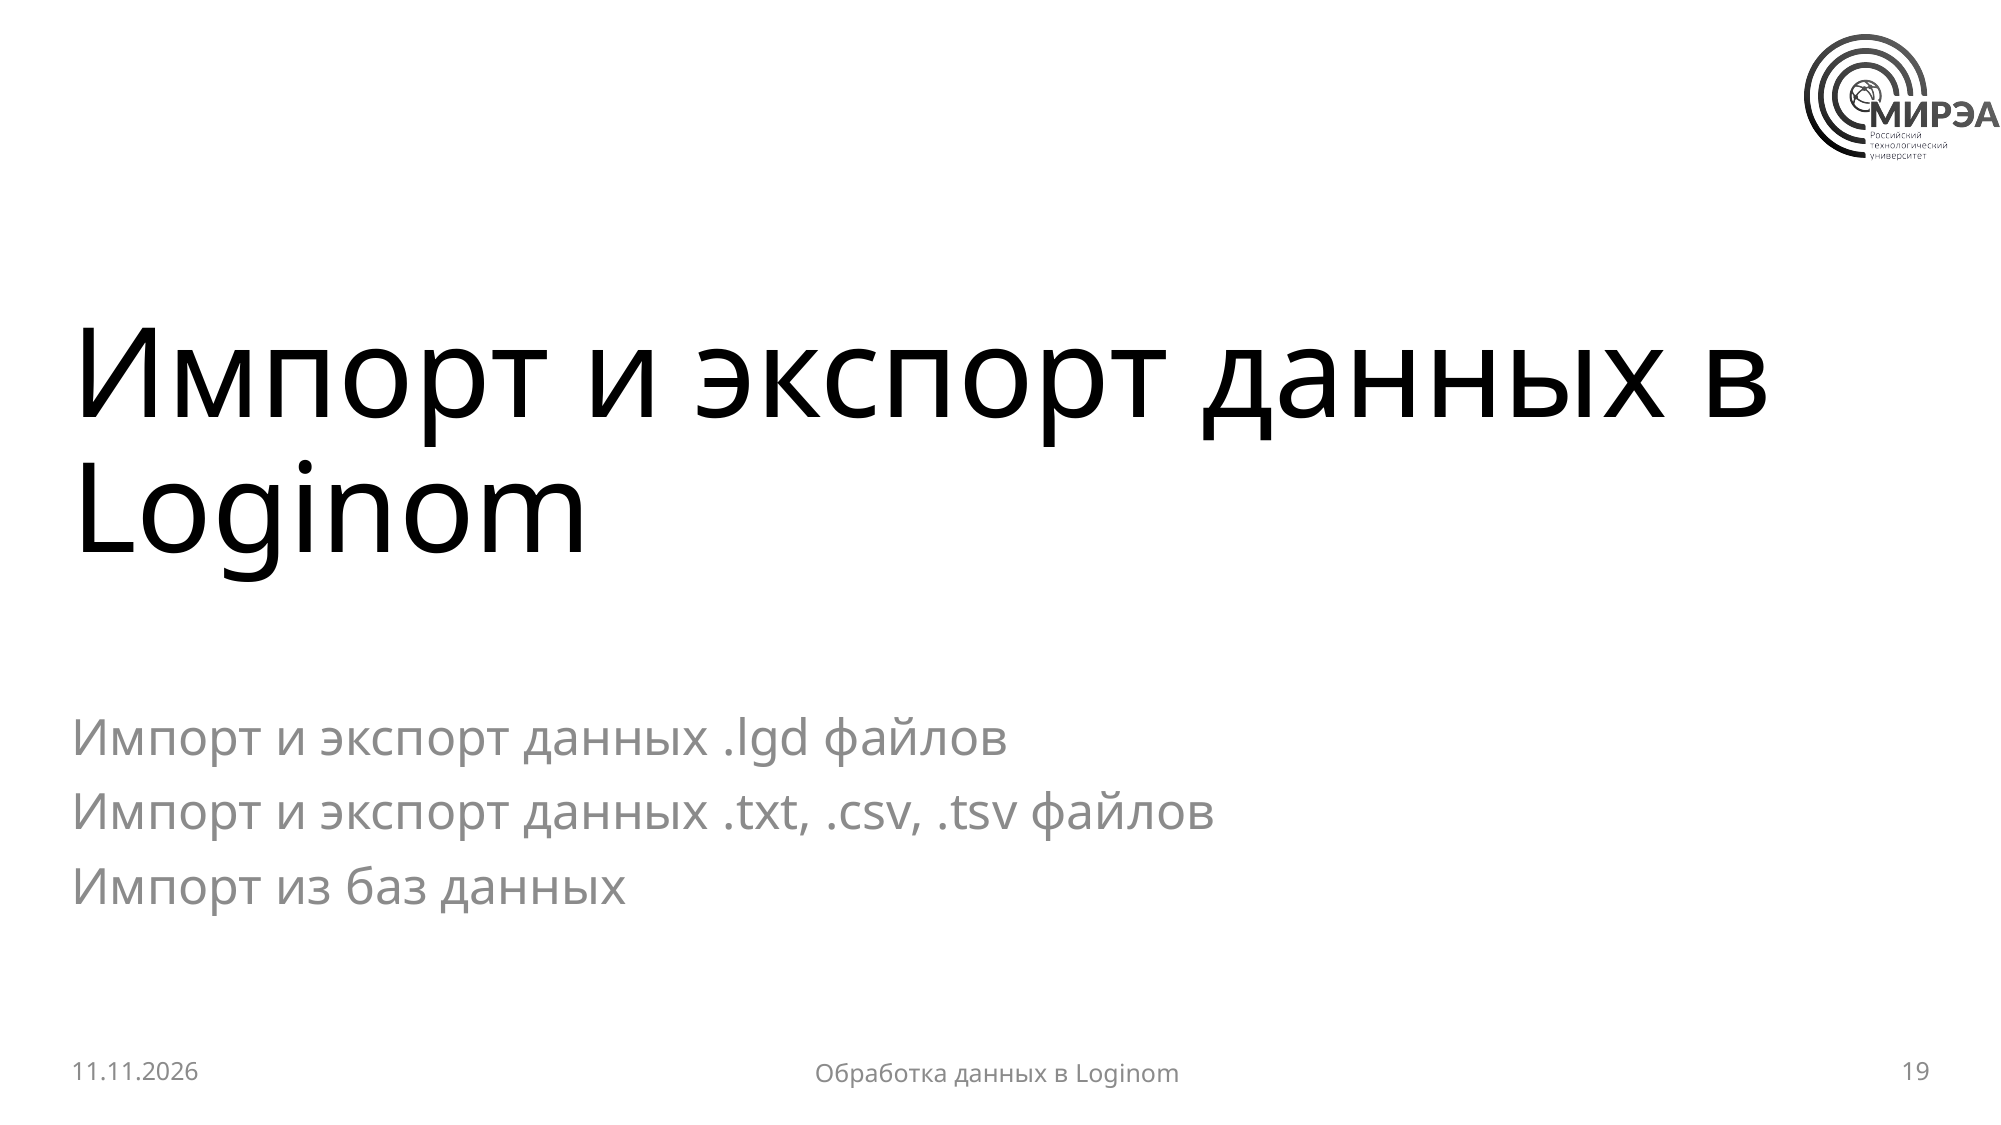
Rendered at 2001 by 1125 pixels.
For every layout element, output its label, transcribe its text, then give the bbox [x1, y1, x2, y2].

slide_number 19 [1494, 1042, 1945, 1103]
list Импорт и экспорт данных .lgd файлов Импорт и экспорт данных .txt, .csv, .tsv файлов Импорт из баз данных [56, 704, 1945, 999]
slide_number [56, 1042, 507, 1103]
footer Обработка данных в Loginom [572, 1042, 1423, 1103]
picture [1804, 34, 2000, 161]
title Импорт и экспорт данных в Loginom [56, 208, 1945, 681]
